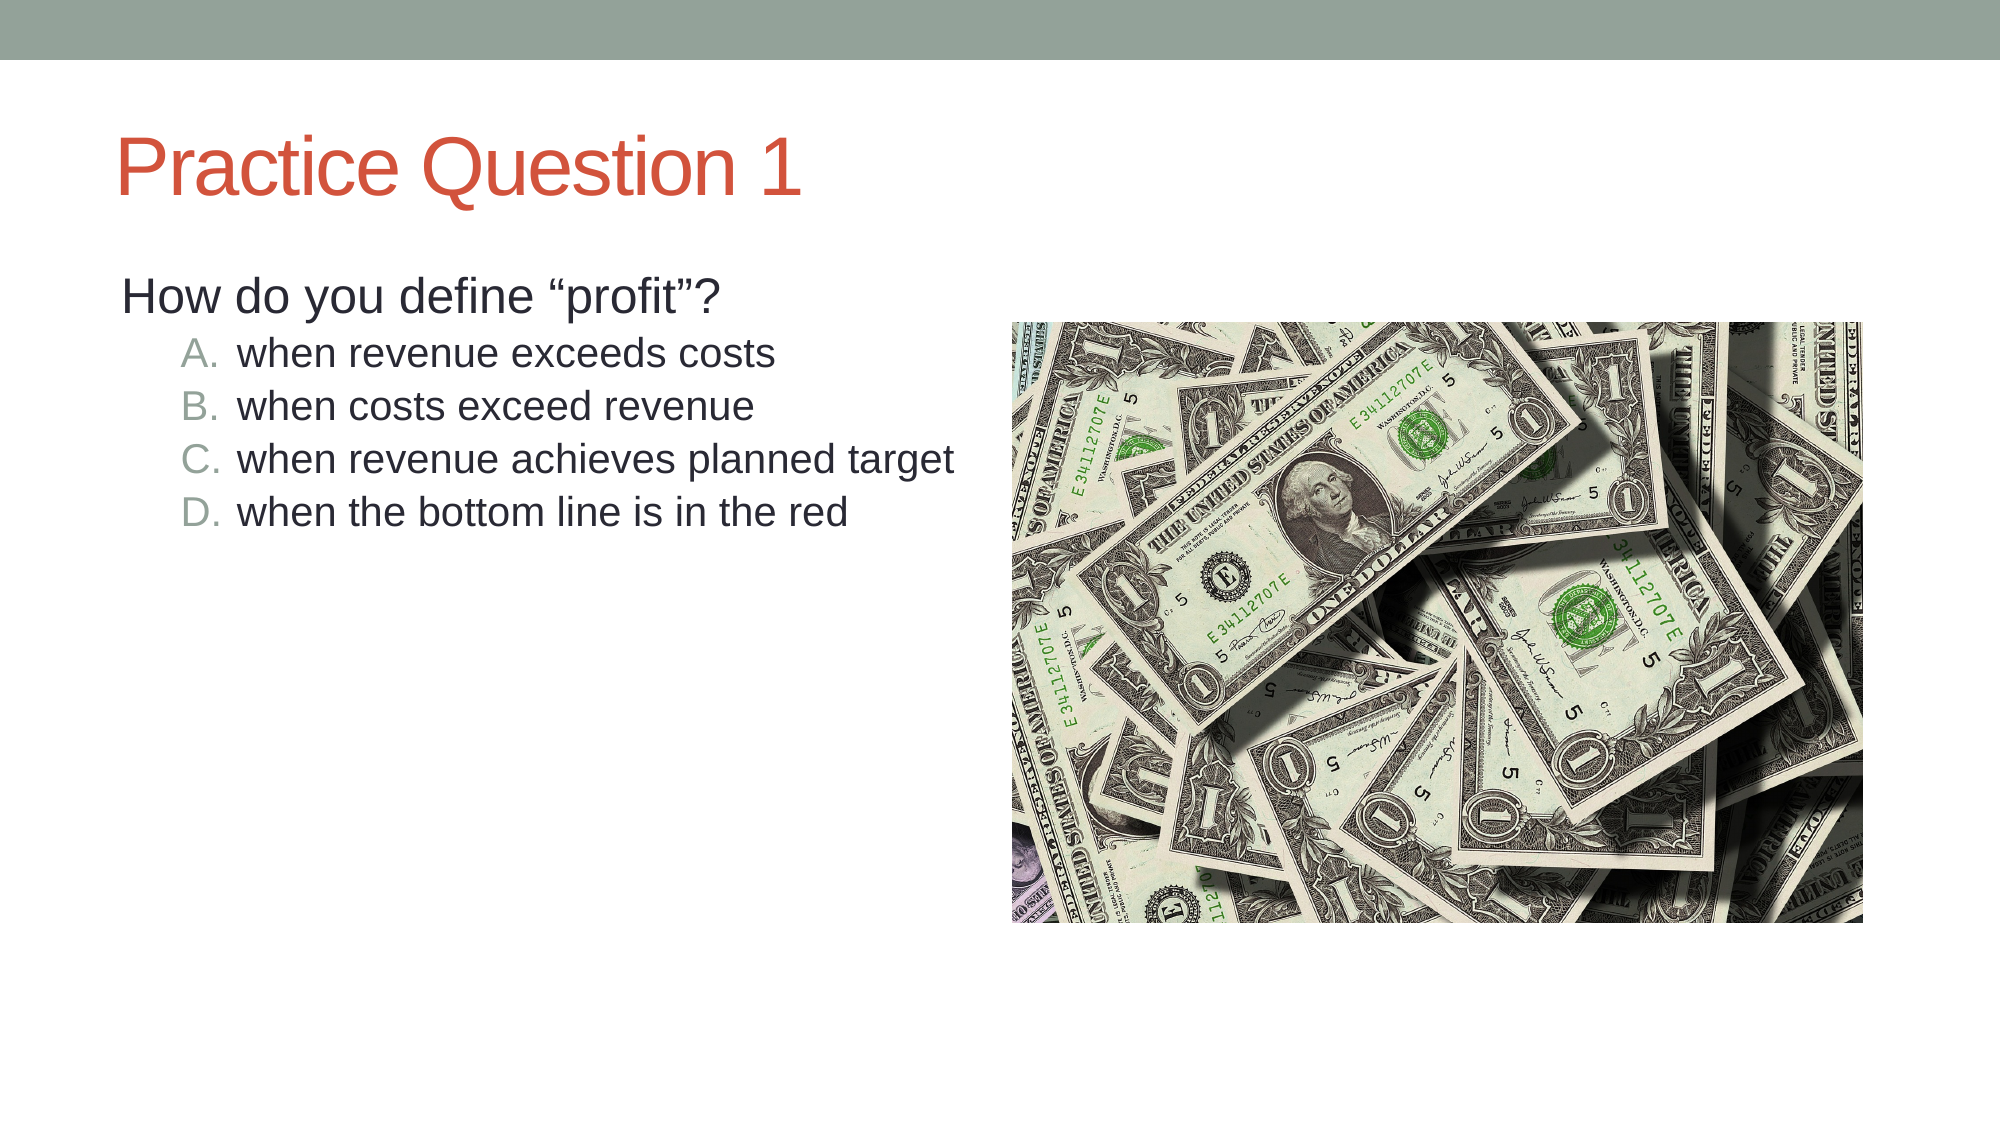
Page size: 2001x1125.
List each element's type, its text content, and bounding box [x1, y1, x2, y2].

list How do you define “profit”? when revenue exceeds costs when costs exceed revenue when revenue achieves planned target when the bottom line is in the red [99, 262, 1900, 1063]
picture [1011, 322, 1863, 924]
title Practice Question 1 [99, 87, 1900, 250]
